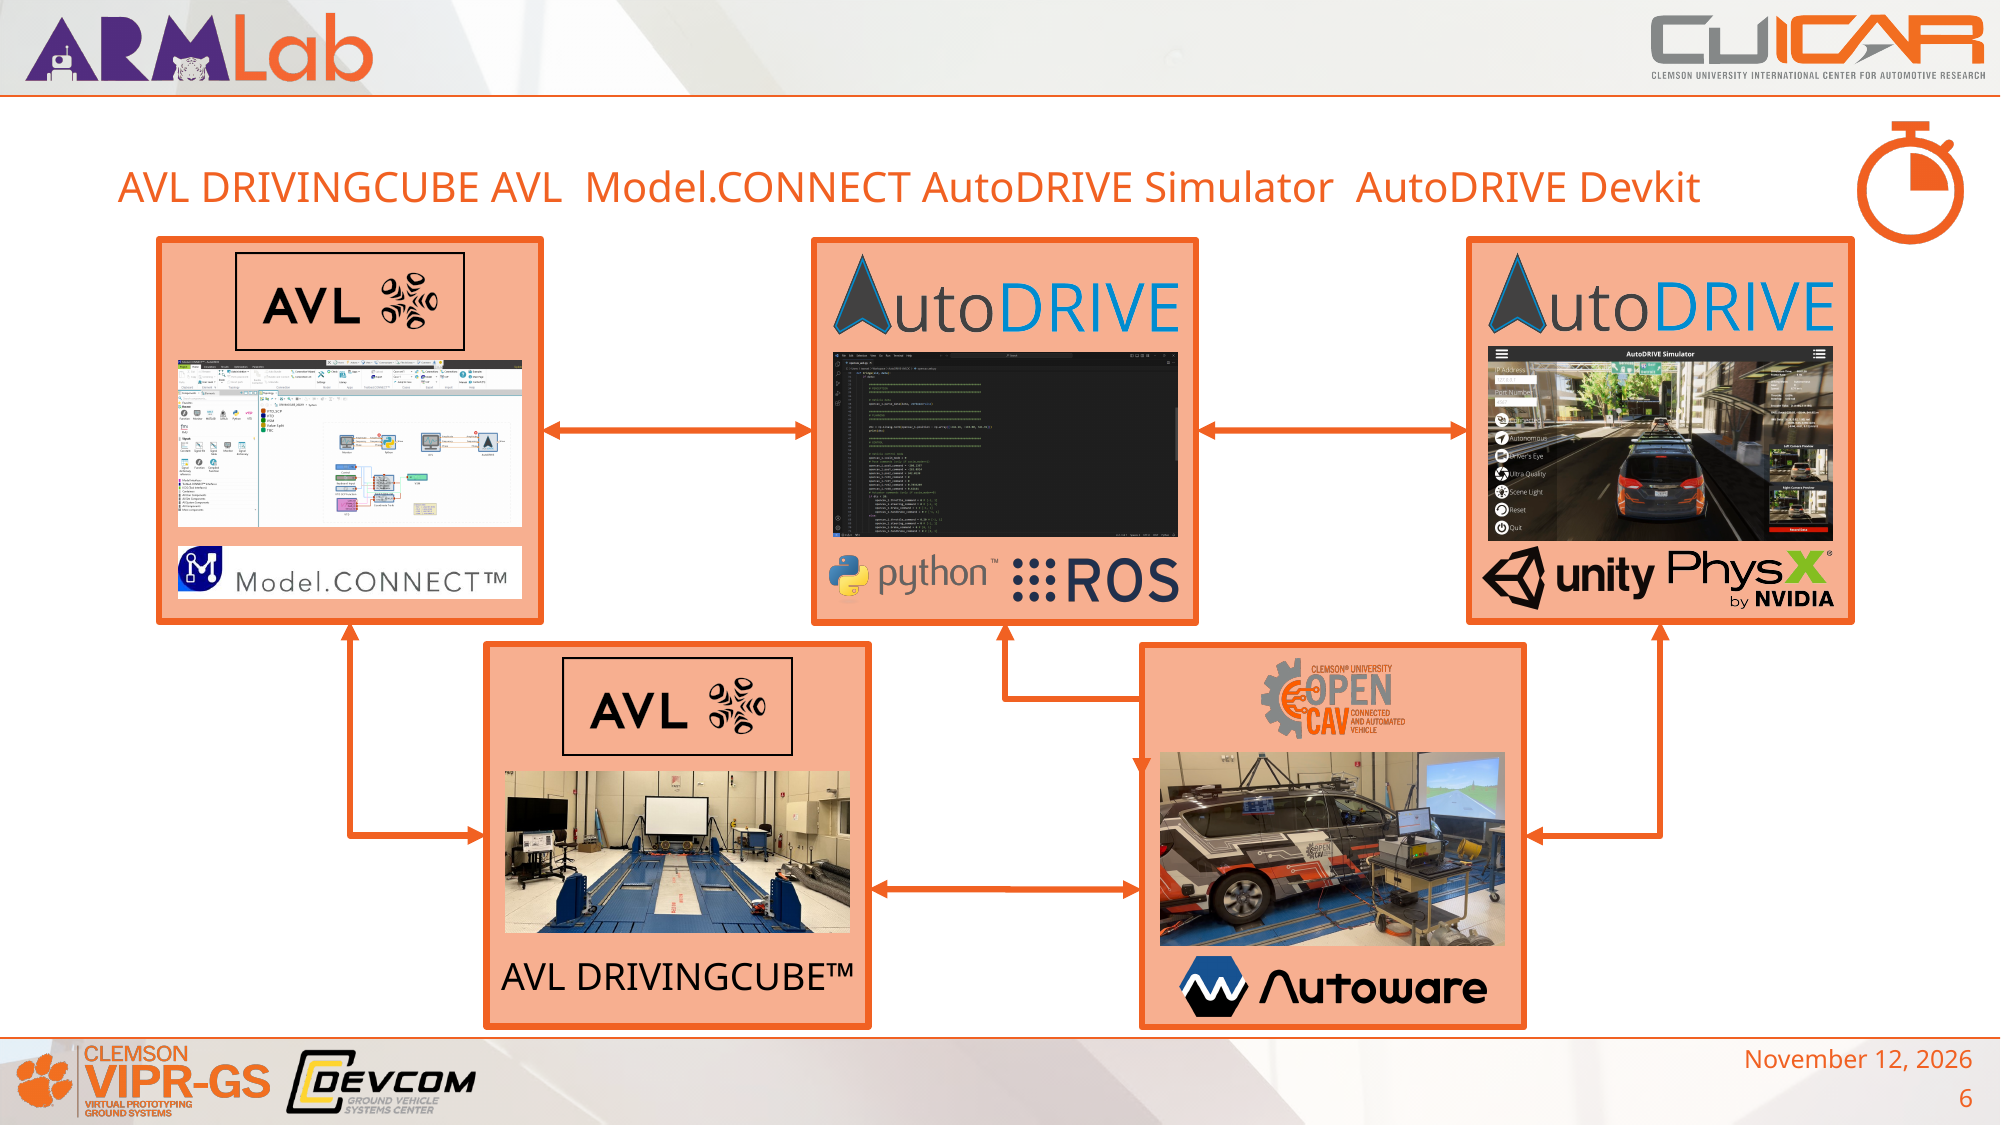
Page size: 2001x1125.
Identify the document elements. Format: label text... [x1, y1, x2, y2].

picture [1834, 107, 1986, 259]
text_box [813, 239, 1197, 624]
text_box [158, 238, 542, 623]
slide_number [1682, 1046, 1989, 1075]
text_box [1468, 238, 1852, 623]
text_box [310, 659, 526, 798]
text_box AVL DRIVINGCUBE™ [486, 945, 871, 1006]
text_box [485, 643, 870, 1028]
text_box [995, 630, 1152, 769]
picture [1179, 956, 1487, 1018]
picture [1160, 751, 1506, 947]
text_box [1523, 621, 1661, 837]
picture [0, 1039, 2000, 1125]
picture [562, 657, 793, 757]
slide_number 6 [1682, 1085, 1989, 1115]
picture [505, 770, 851, 934]
picture [0, 0, 2000, 95]
text_box [1140, 643, 1526, 1029]
picture [1260, 658, 1406, 740]
